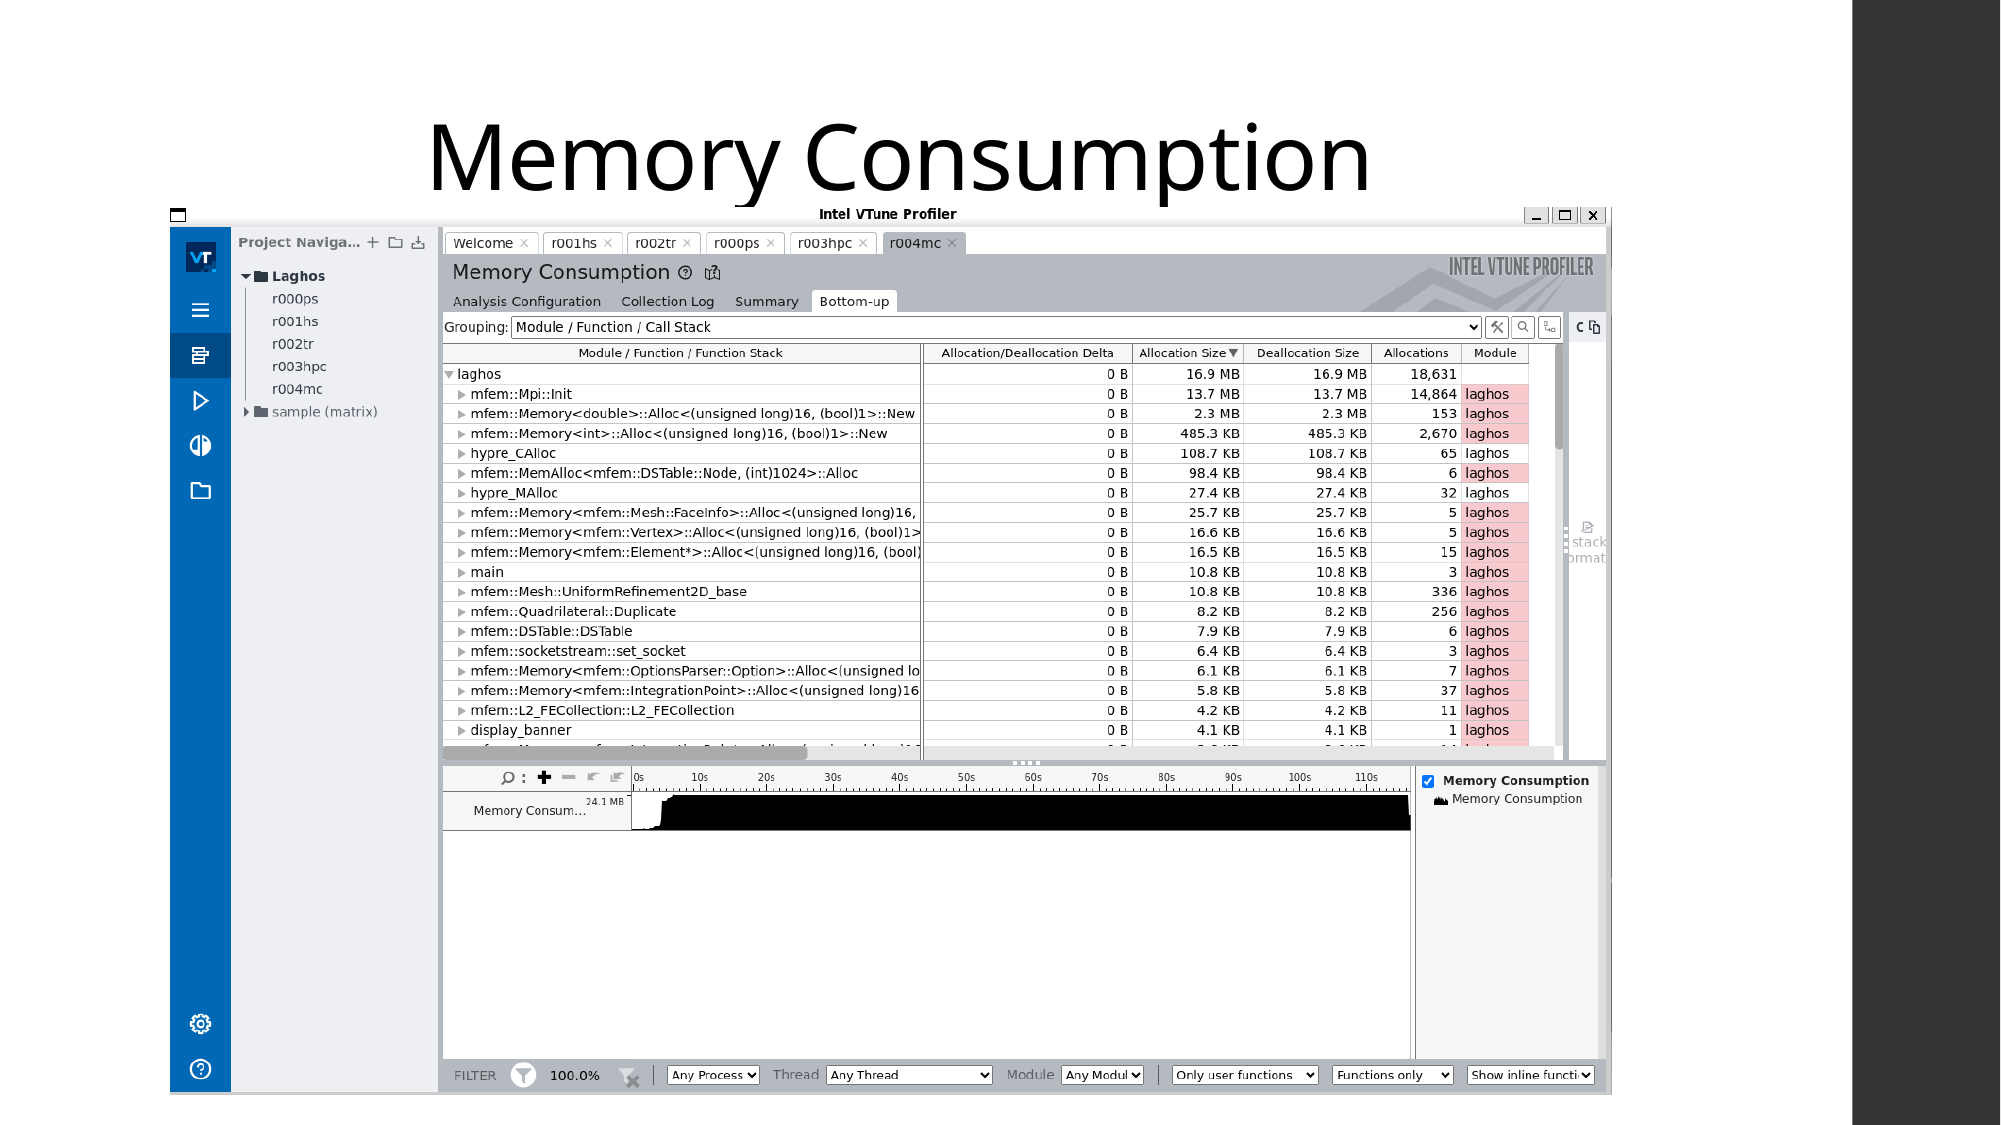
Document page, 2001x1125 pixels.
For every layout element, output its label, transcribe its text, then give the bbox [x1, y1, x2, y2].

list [169, 206, 1612, 1095]
title Memory Consumption [410, 0, 2000, 218]
